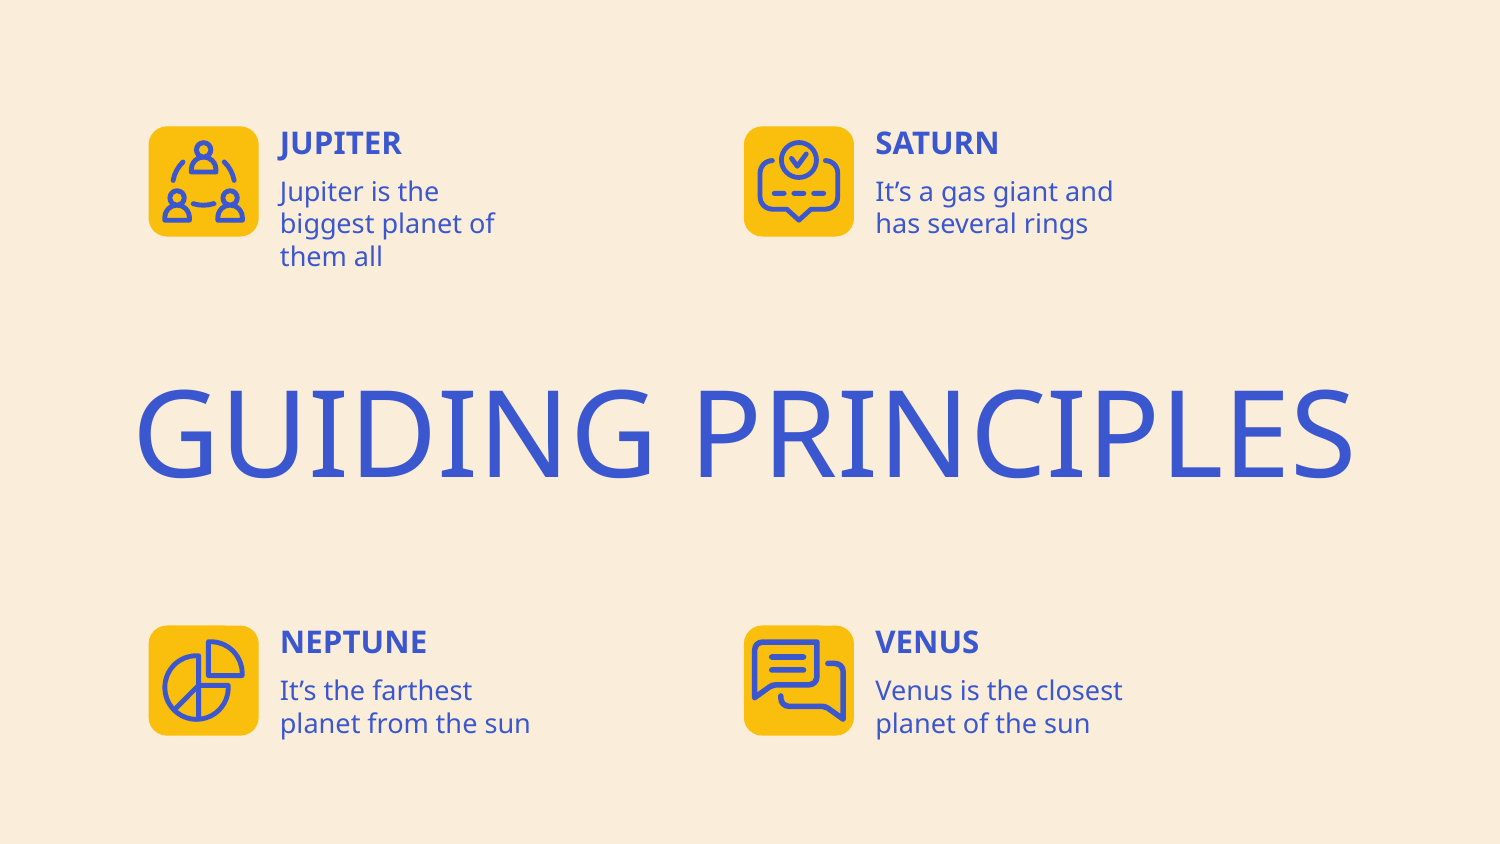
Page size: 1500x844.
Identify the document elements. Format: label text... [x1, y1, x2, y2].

subtitle NEPTUNE [265, 607, 552, 658]
title GUIDING PRINCIPLES [116, 342, 1384, 502]
subtitle SATURN [860, 108, 1147, 159]
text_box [148, 625, 259, 736]
subtitle It’s the farthest planet from the sun [265, 658, 552, 737]
subtitle Venus is the closest planet of the sun [860, 658, 1147, 737]
subtitle It’s a gas giant and has several rings [860, 159, 1147, 238]
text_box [148, 126, 259, 237]
subtitle VENUS [860, 607, 1147, 658]
subtitle Jupiter is the biggest planet of them all [265, 159, 552, 238]
subtitle JUPITER [265, 108, 552, 159]
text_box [743, 126, 855, 237]
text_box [743, 625, 855, 736]
